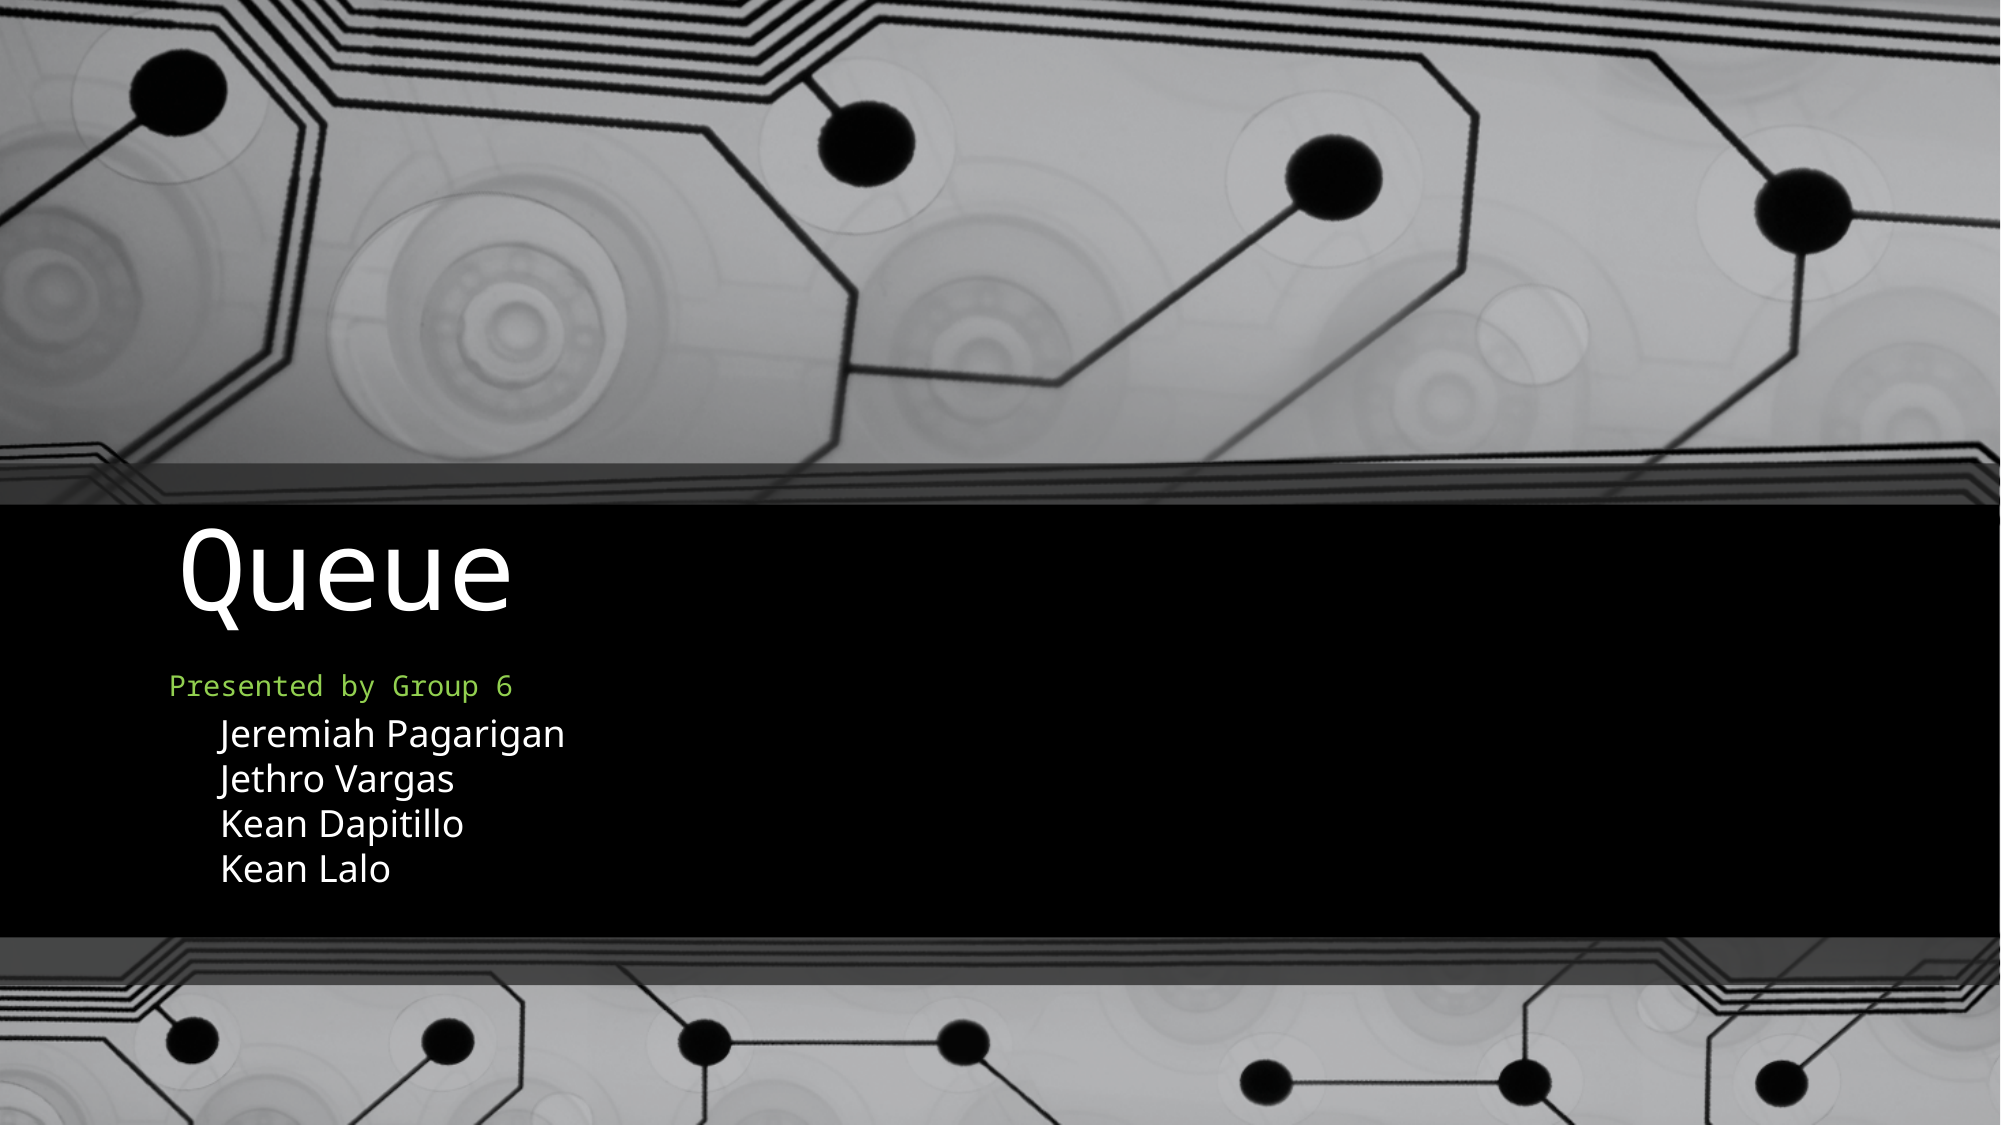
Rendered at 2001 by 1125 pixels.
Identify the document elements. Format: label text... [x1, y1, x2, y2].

subtitle Presented by Group 6 [153, 663, 1804, 777]
picture [0, 0, 2001, 1125]
text_box Jeremiah Pagarigan Jethro Vargas Kean Dapitillo Kean Lalo [204, 702, 607, 898]
title Queue [163, 460, 1814, 640]
